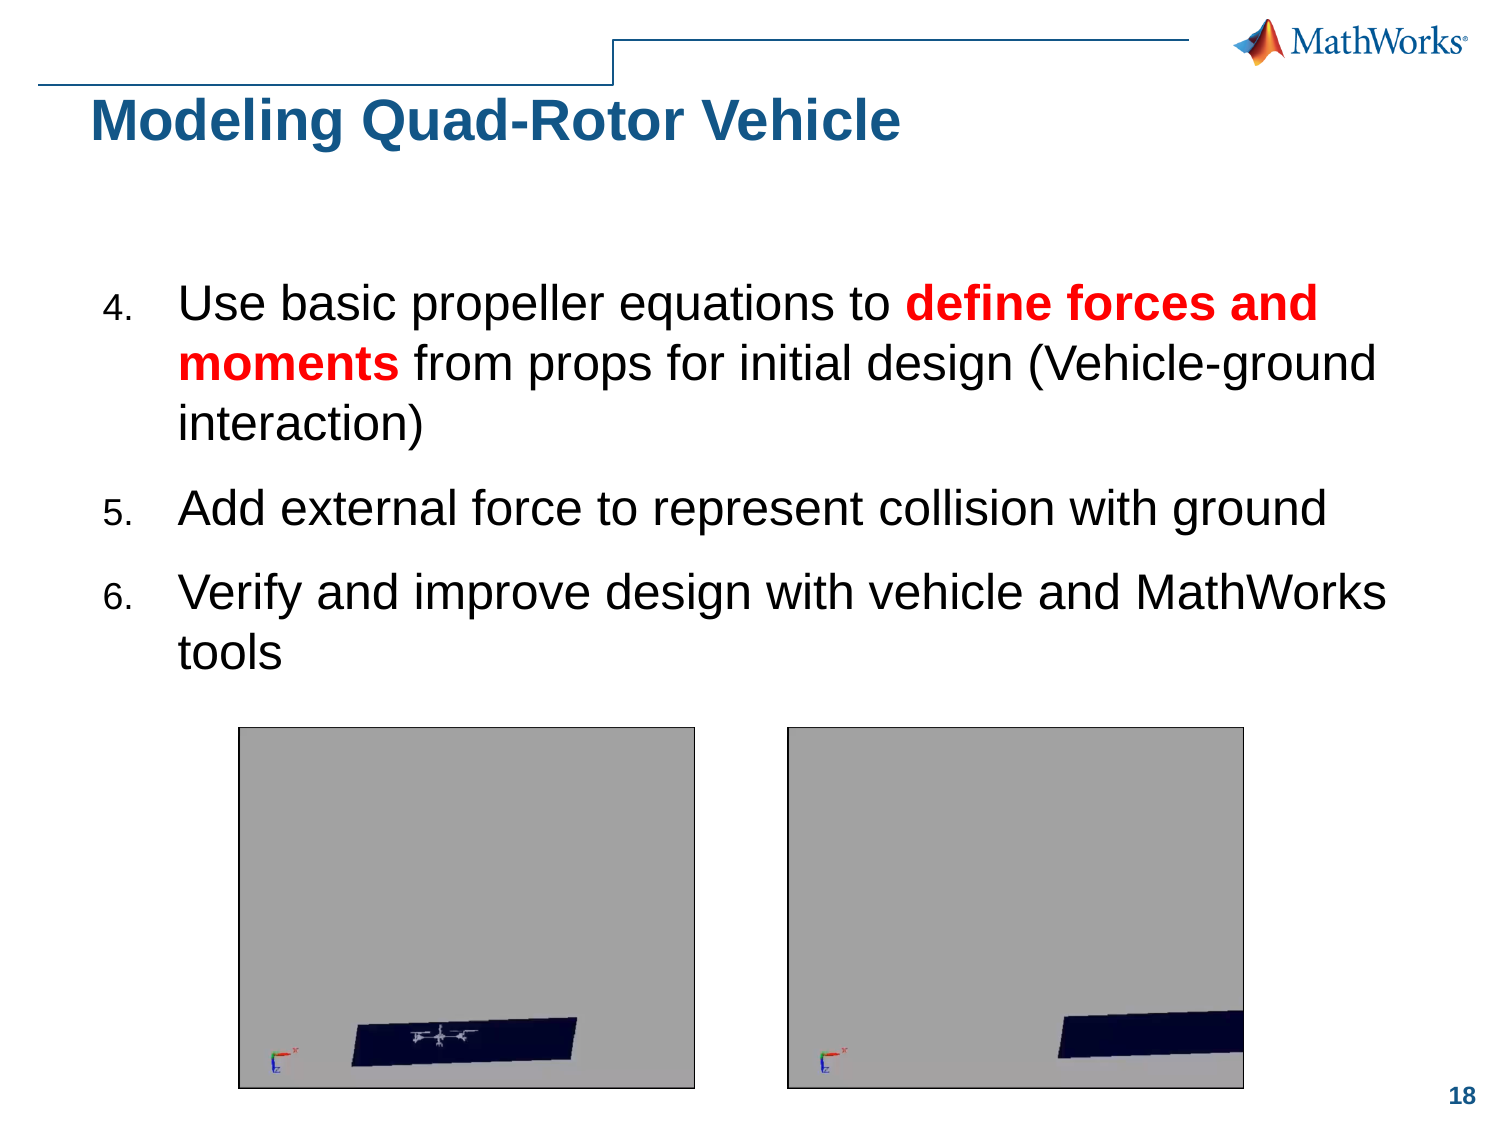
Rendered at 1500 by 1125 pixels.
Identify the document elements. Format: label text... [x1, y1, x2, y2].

list Use basic propeller equations to define forces and moments from props for initial design (Vehicle-ground interaction) Add external force to represent collision with ground Verify and improve design with vehicle and MathWorks tools [87, 262, 1413, 1025]
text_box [786, 726, 1245, 1090]
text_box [237, 726, 696, 1090]
title Modeling Quad-Rotor Vehicle [75, 75, 1400, 238]
picture [1226, 7, 1483, 78]
